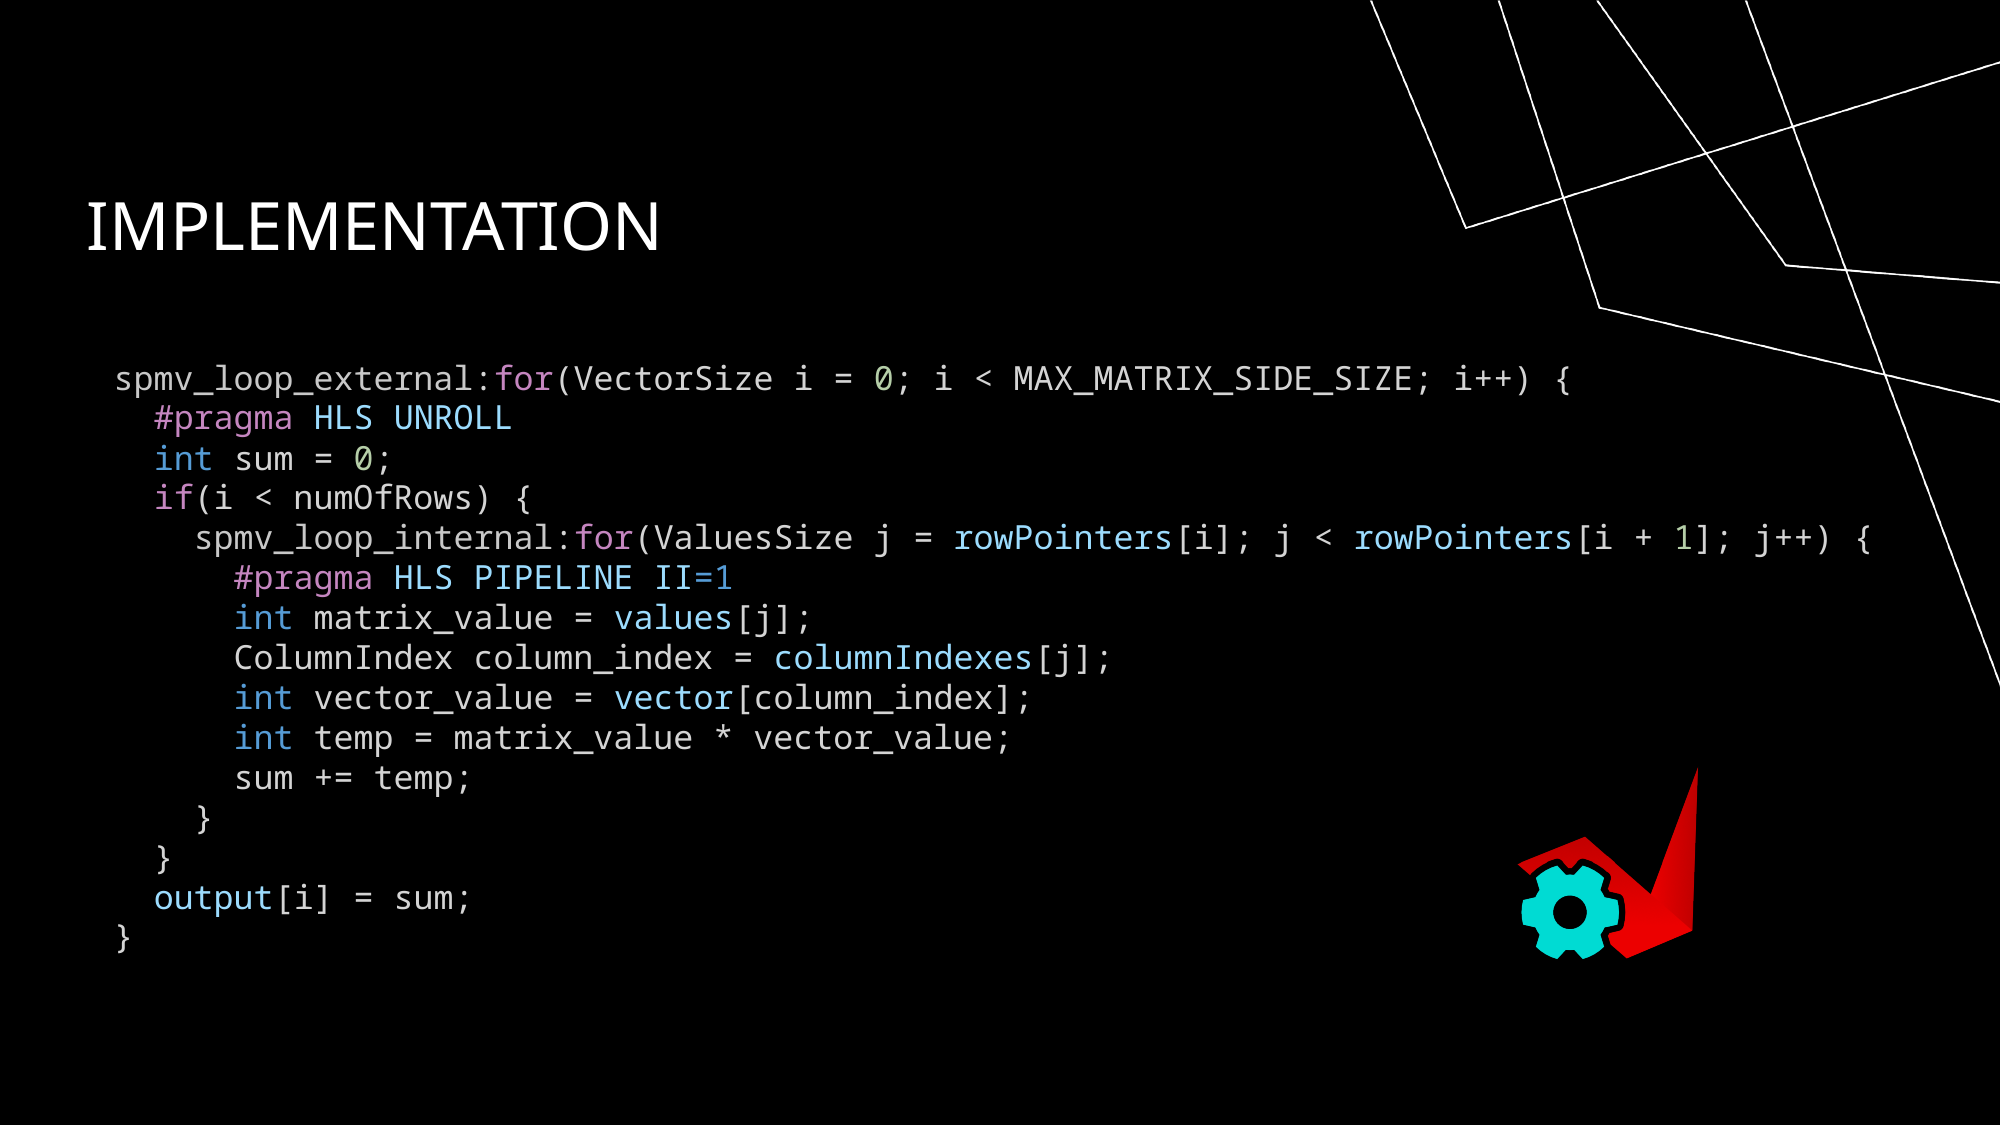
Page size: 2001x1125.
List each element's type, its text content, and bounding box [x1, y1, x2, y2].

text_box spmv_loop_external:for(VectorSize i = 0; i < MAX_MATRIX_SIDE_SIZE; i++) { #pragma HLS UNROLL int sum = 0; if(i < numOfRows) { spmv_loop_internal:for(ValuesSize j = rowPointers[i]; j < rowPointers[i + 1]; j++) { #pragma HLS PIPELINE II=1 int matrix_value = values[j]; ColumnIndex column_index = columnIndexes[j]; int vector_value = vector[column_index]; int temp = matrix_value * vector_value; sum += temp; } } output[i] = sum; } [98, 349, 1901, 963]
title Implementation [71, 42, 876, 273]
picture [1357, 1, 2000, 718]
picture [1479, 734, 1736, 991]
